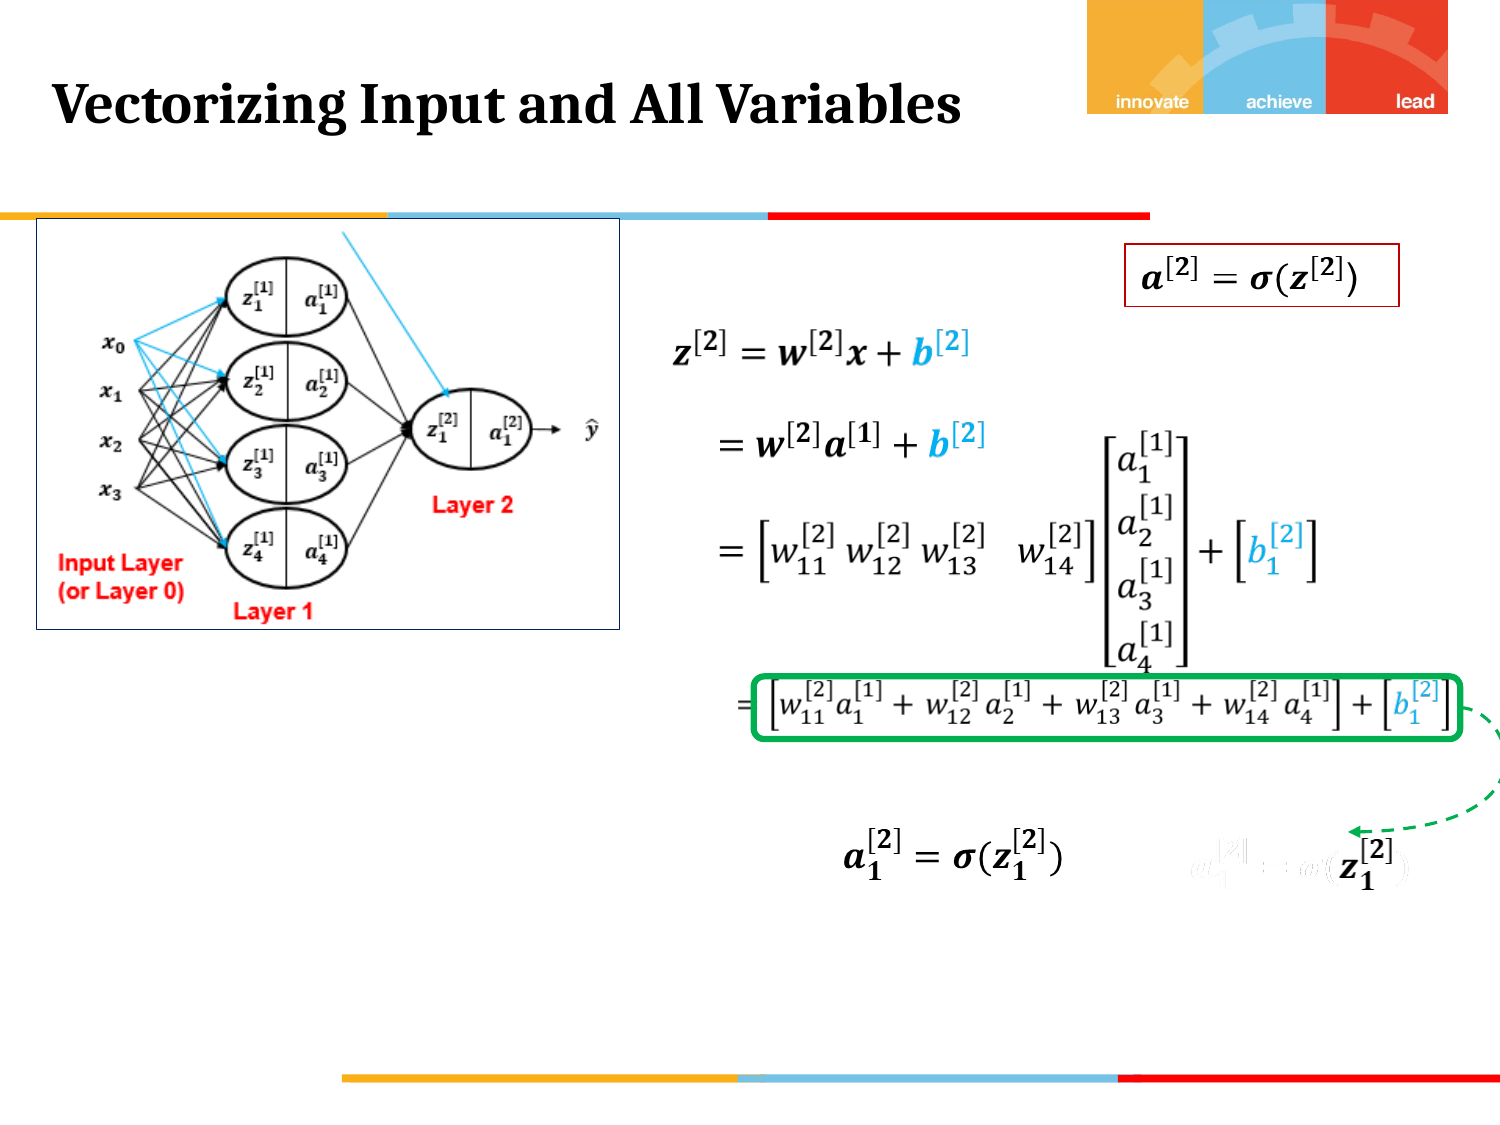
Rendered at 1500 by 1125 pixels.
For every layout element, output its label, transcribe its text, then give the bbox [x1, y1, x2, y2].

text_box [705, 667, 1483, 740]
picture [1377, 0, 1448, 114]
text_box [694, 418, 1342, 682]
text_box [1124, 243, 1399, 307]
picture [37, 219, 619, 629]
text_box [821, 815, 1085, 889]
text_box [753, 676, 1461, 740]
text_box [1155, 825, 1445, 899]
text_box [695, 410, 1009, 474]
text_box [650, 318, 993, 382]
title Vectorizing Input and All Variables [37, 0, 1377, 200]
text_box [1347, 707, 1461, 833]
